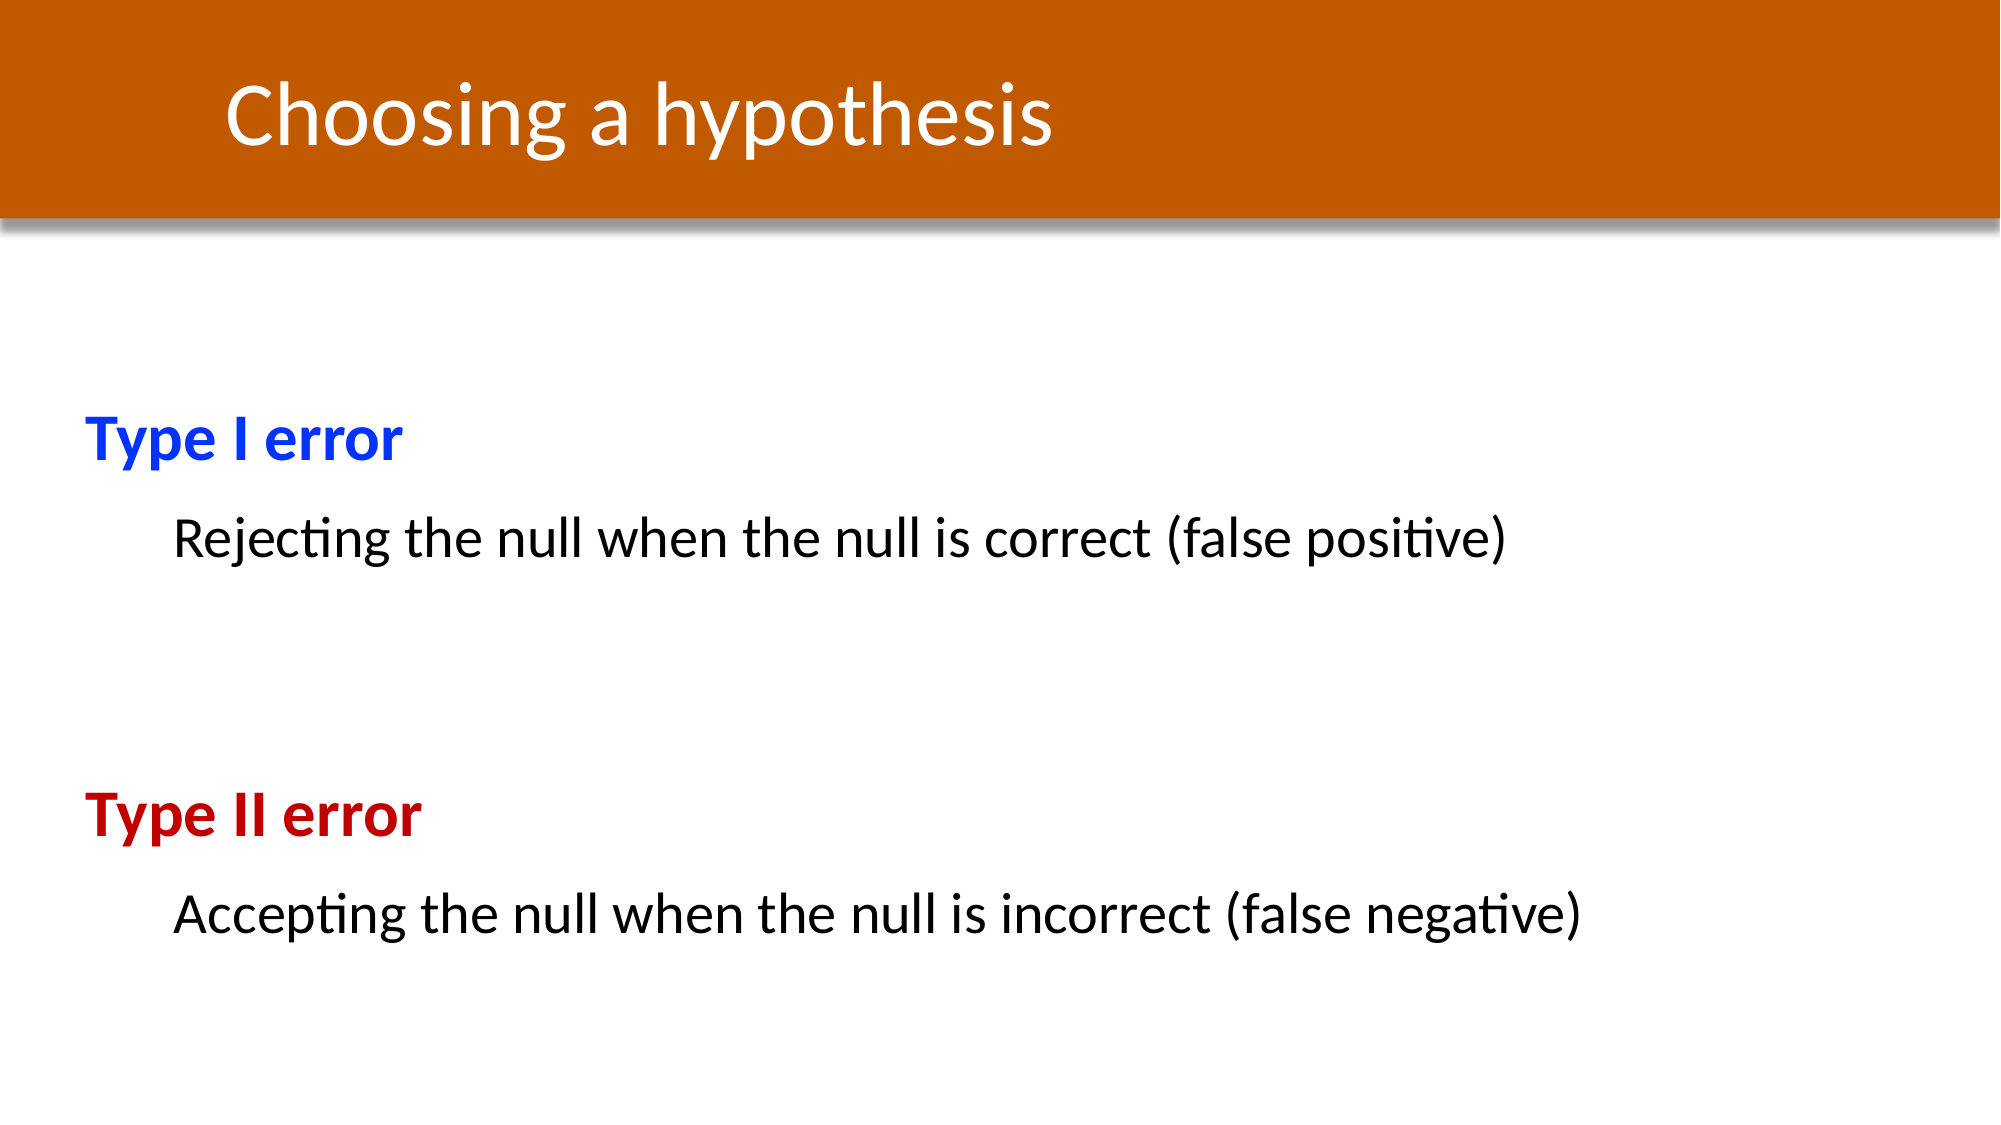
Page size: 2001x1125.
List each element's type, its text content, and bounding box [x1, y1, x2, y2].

text_box Rejecting the null when the null is correct (false positive) [158, 492, 1524, 577]
text_box [0, 0, 2000, 219]
text_box Choosing a hypothesis [210, 17, 2000, 201]
text_box Type II error [70, 762, 438, 858]
text_box Type I error [70, 386, 420, 482]
text_box Accepting the null when the null is incorrect (false negative) [159, 867, 1600, 953]
